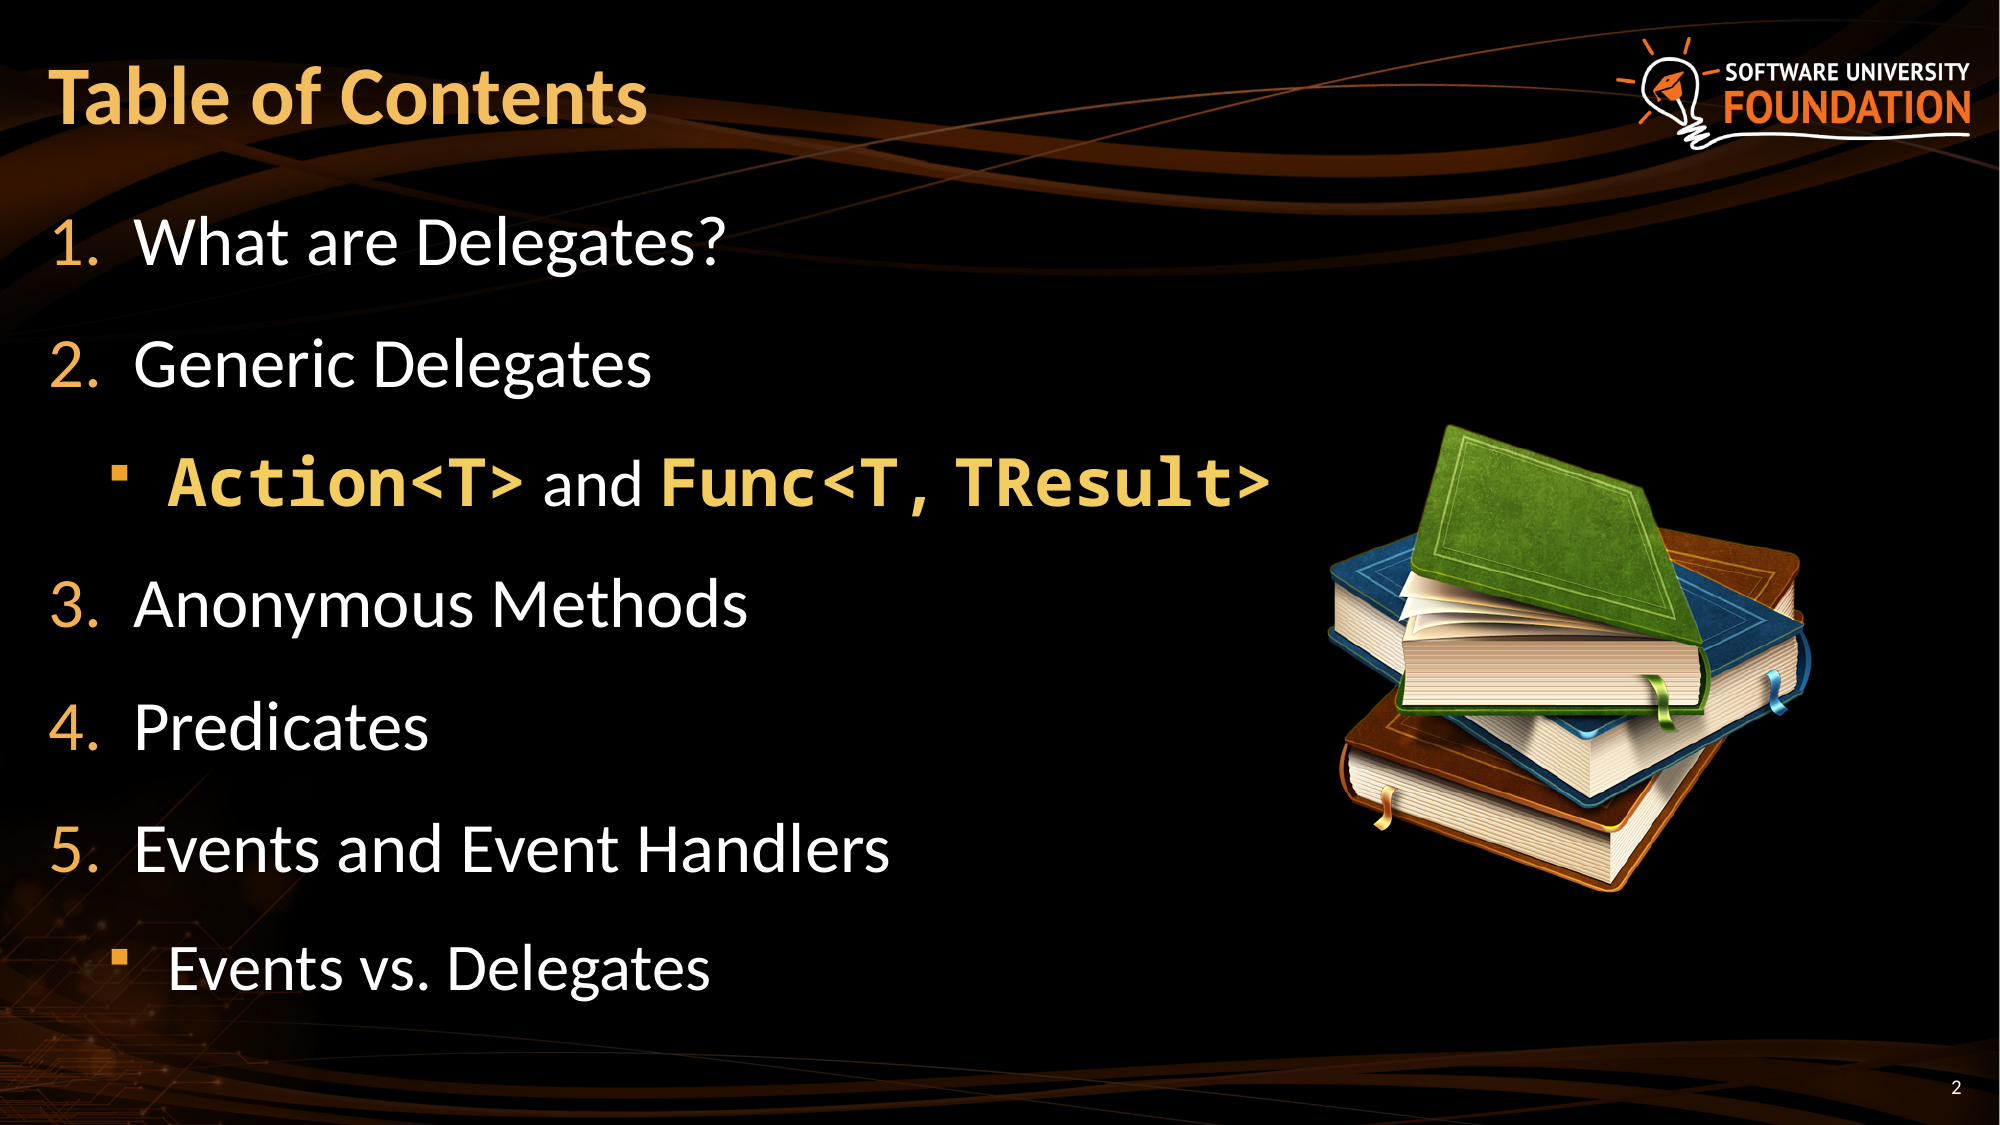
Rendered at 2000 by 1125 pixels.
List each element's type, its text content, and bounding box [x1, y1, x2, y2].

list What are Delegates? Generic Delegates Action<T> and Func<T, TResult> Anonymous Methods Predicates Events and Event Handlers Events vs. Delegates [31, 188, 1968, 1103]
title Table of Contents [30, 6, 1602, 189]
picture [0, 0, 2000, 1125]
